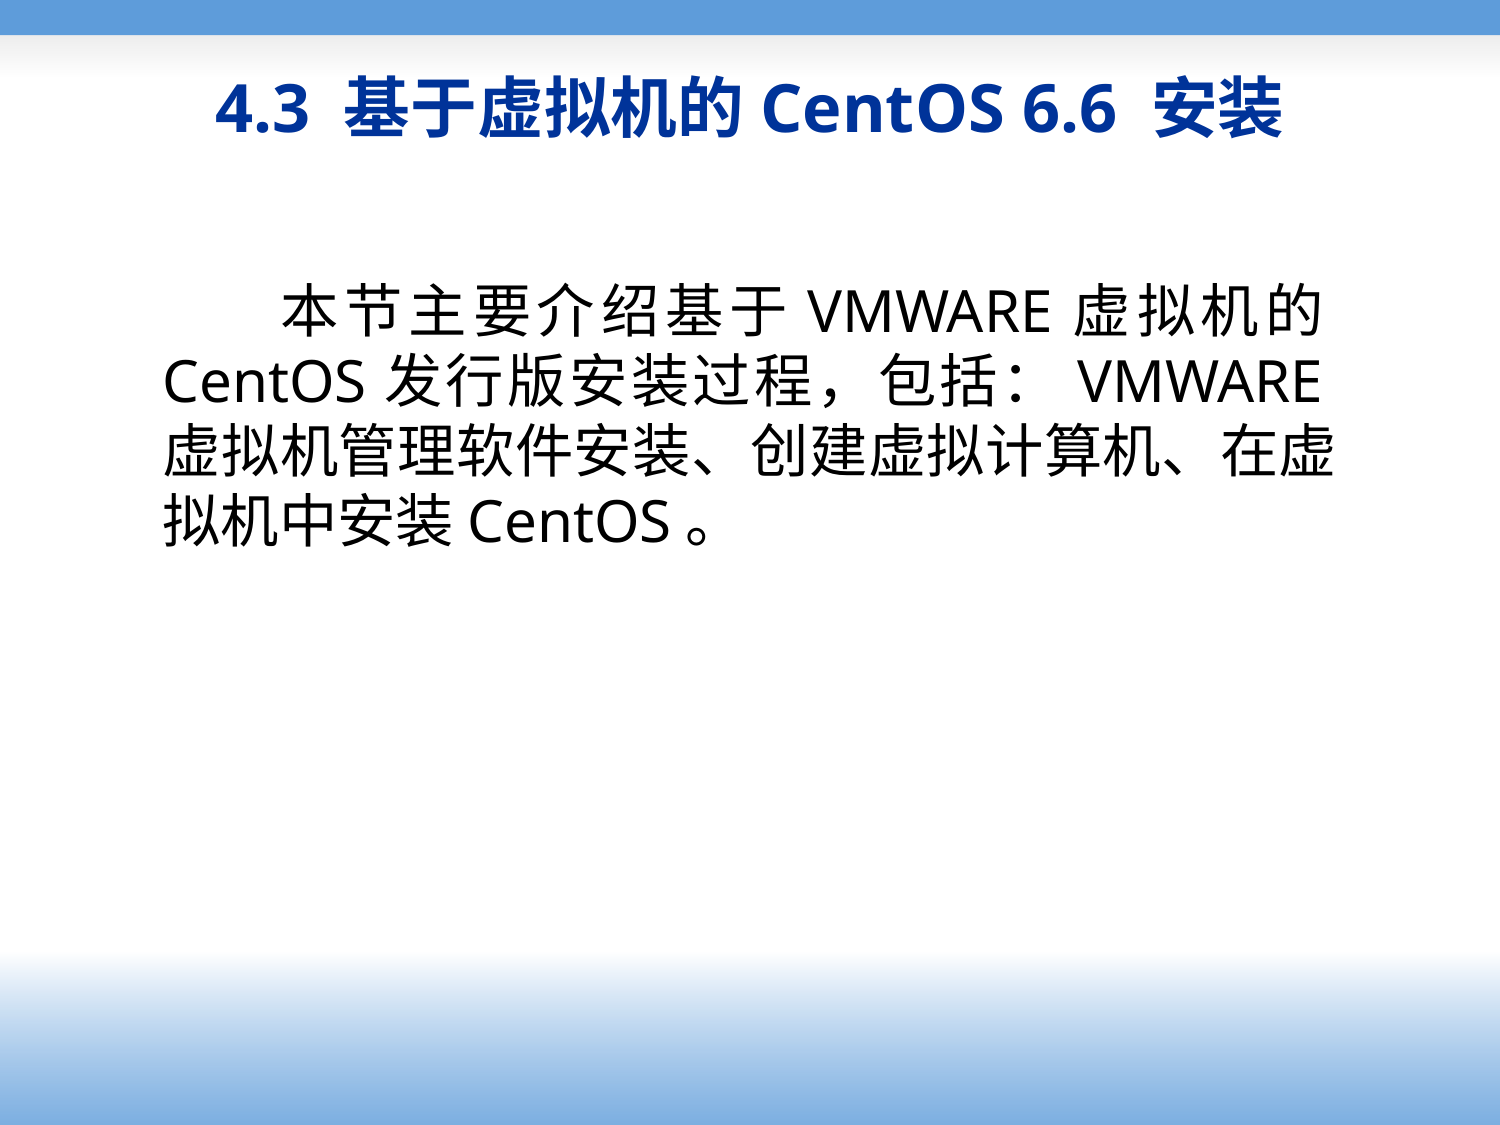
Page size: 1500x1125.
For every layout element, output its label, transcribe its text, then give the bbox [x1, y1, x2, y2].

title 4.3 基于虚拟机的CentOS 6.6 安装 [134, 58, 1366, 247]
list 本节主要介绍基于VMWARE虚拟机的CentOS发行版安装过程，包括：VMWARE虚拟机管理软件安装、创建虚拟计算机、在虚拟机中安装CentOS。 [147, 267, 1353, 1000]
